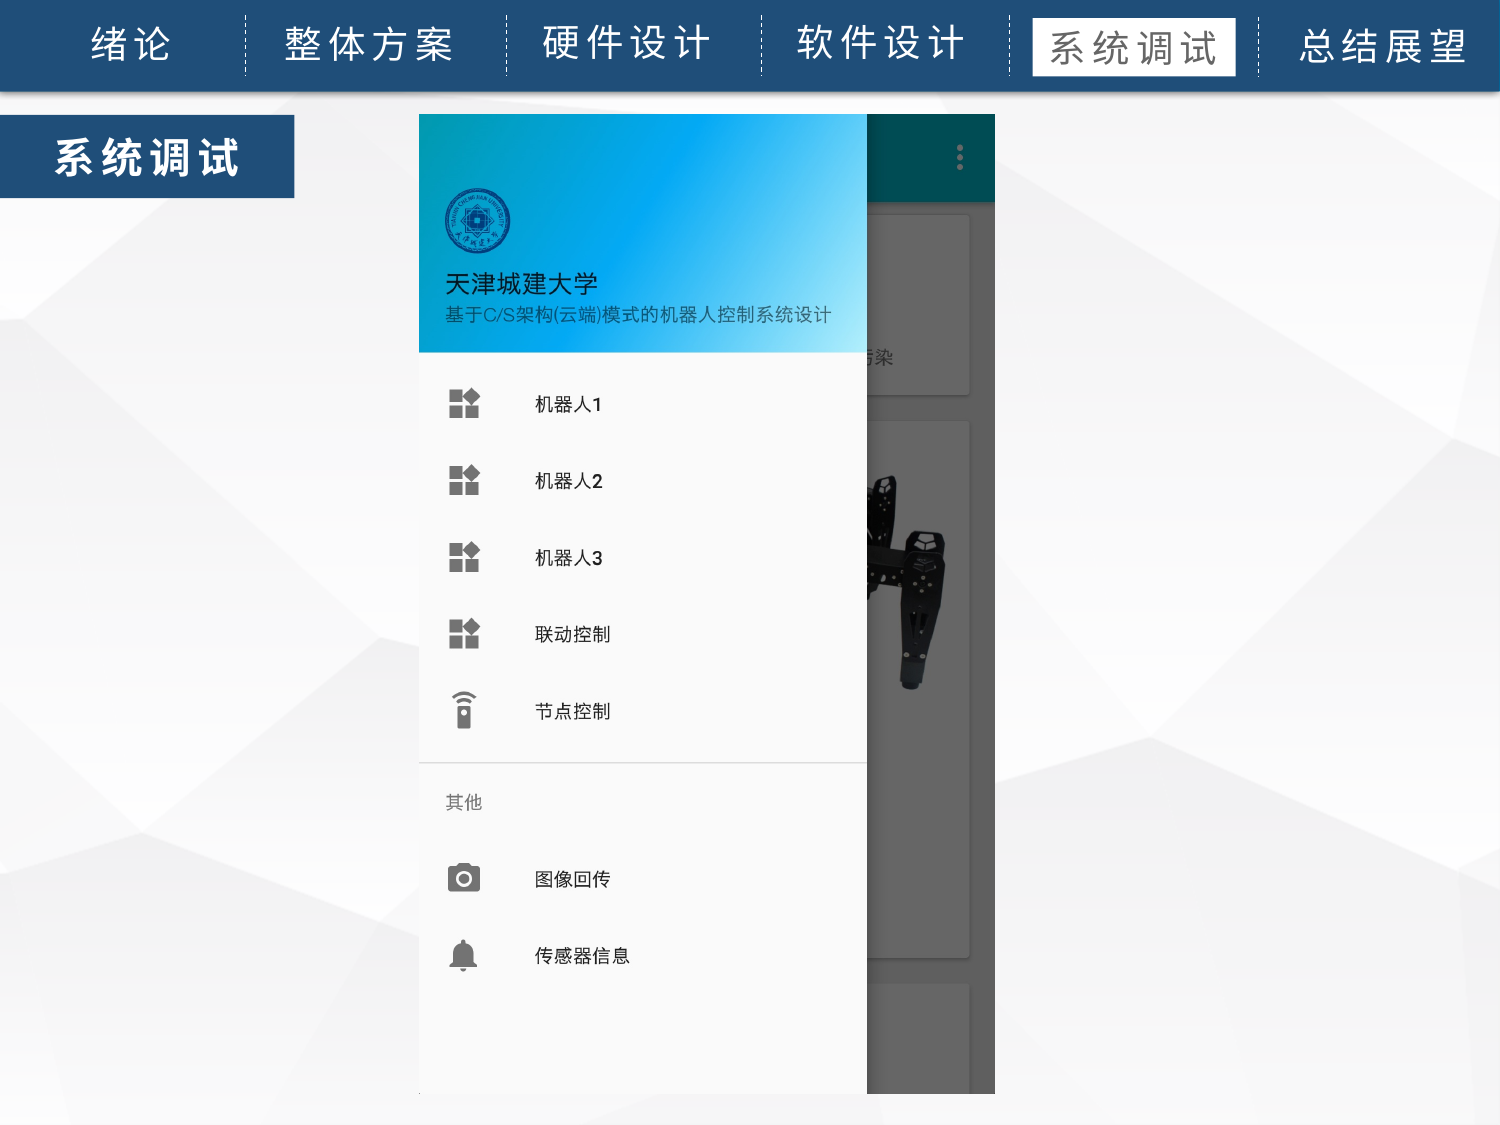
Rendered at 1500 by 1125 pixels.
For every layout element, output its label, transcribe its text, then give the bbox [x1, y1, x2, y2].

picture [0, 92, 1500, 1125]
text_box 整体方案 [269, 13, 482, 74]
text_box 系统调试 [1030, 17, 1236, 78]
text_box 绪论 [22, 14, 233, 74]
text_box [0, 0, 1500, 92]
text_box 总结展望 [1283, 15, 1496, 76]
text_box 软件设计 [781, 11, 995, 72]
text_box 系统调试 [0, 114, 295, 199]
text_box 硬件设计 [527, 11, 741, 72]
